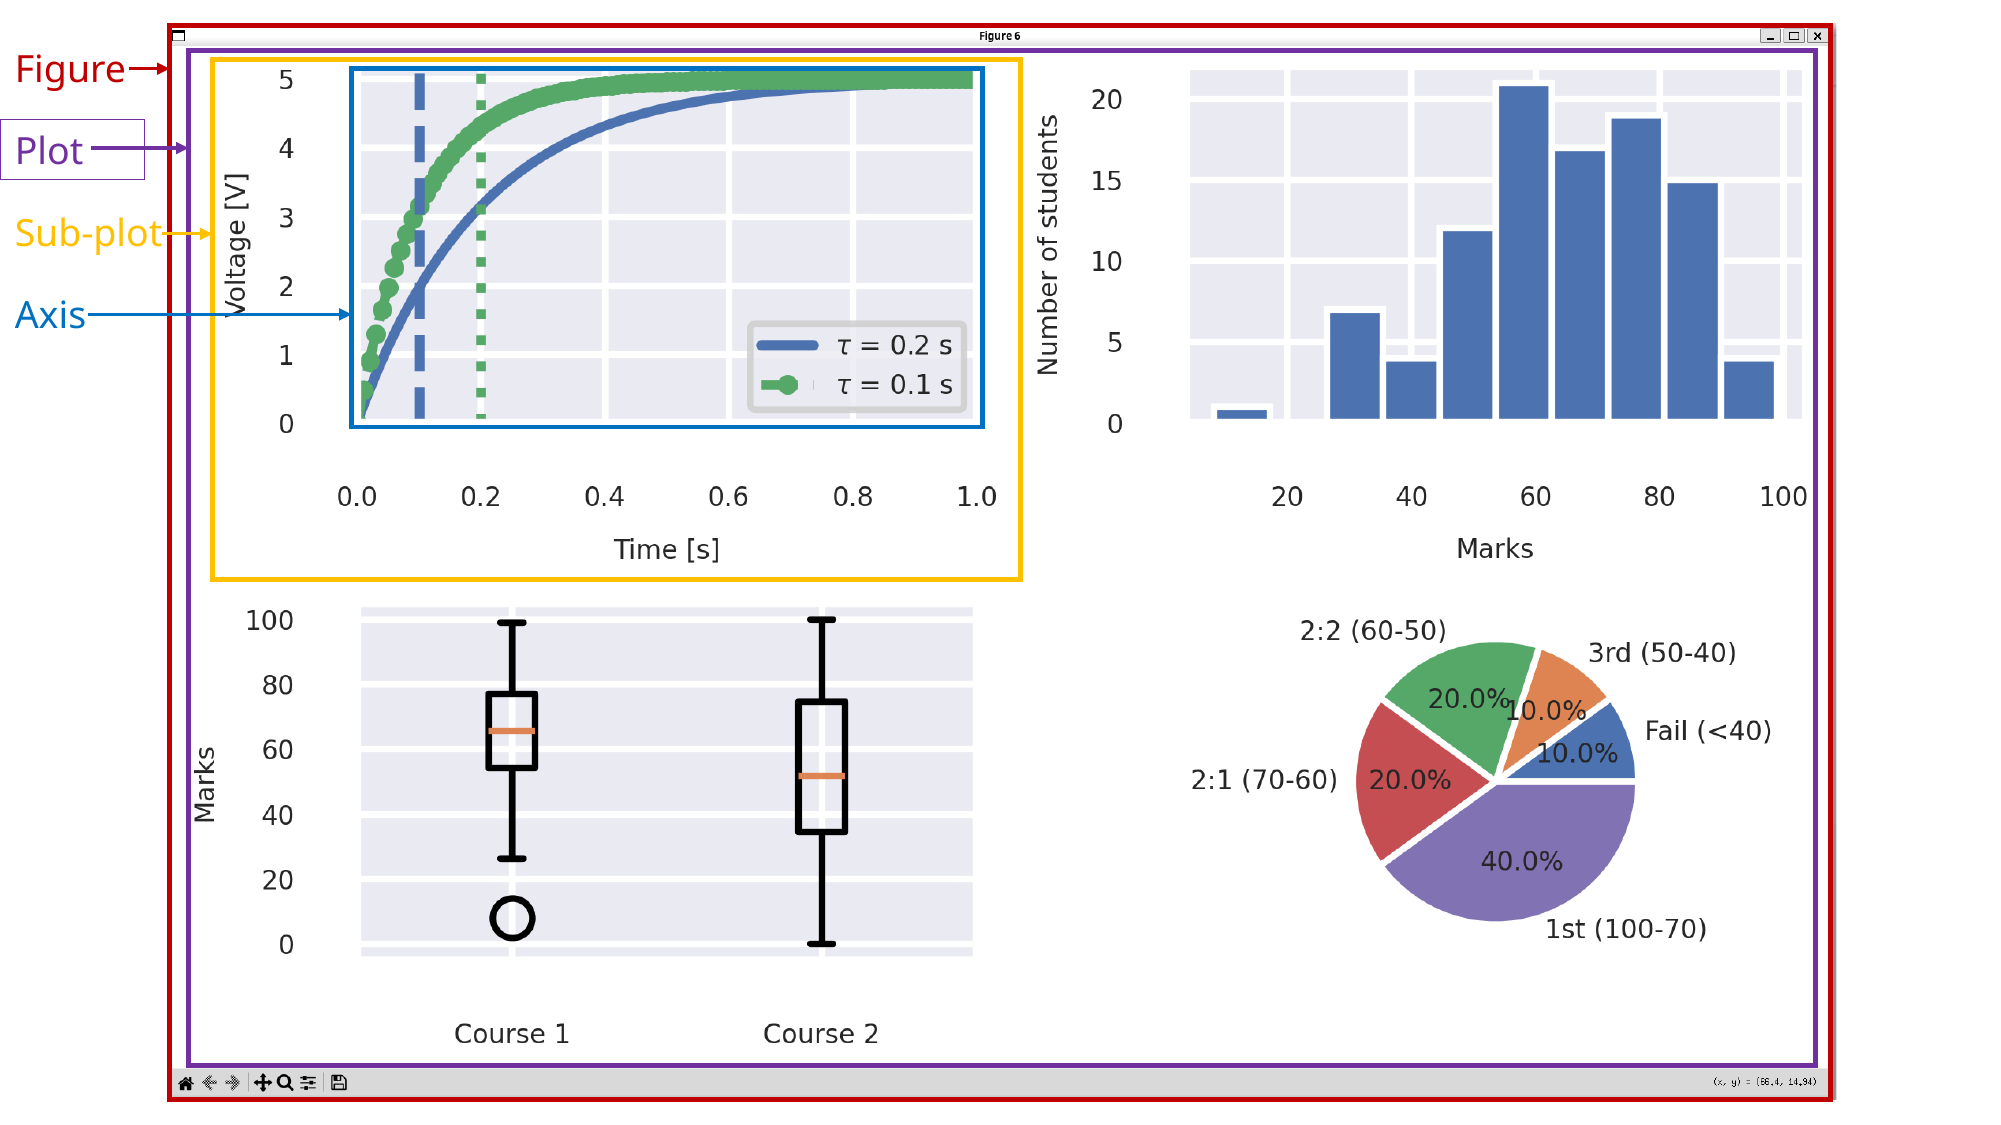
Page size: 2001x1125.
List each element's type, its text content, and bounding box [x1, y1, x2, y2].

picture [169, 22, 1837, 1101]
text_box Figure [0, 37, 164, 98]
text_box Sub-plot [0, 201, 169, 262]
text_box Plot [0, 119, 145, 180]
text_box Axis [0, 283, 169, 344]
